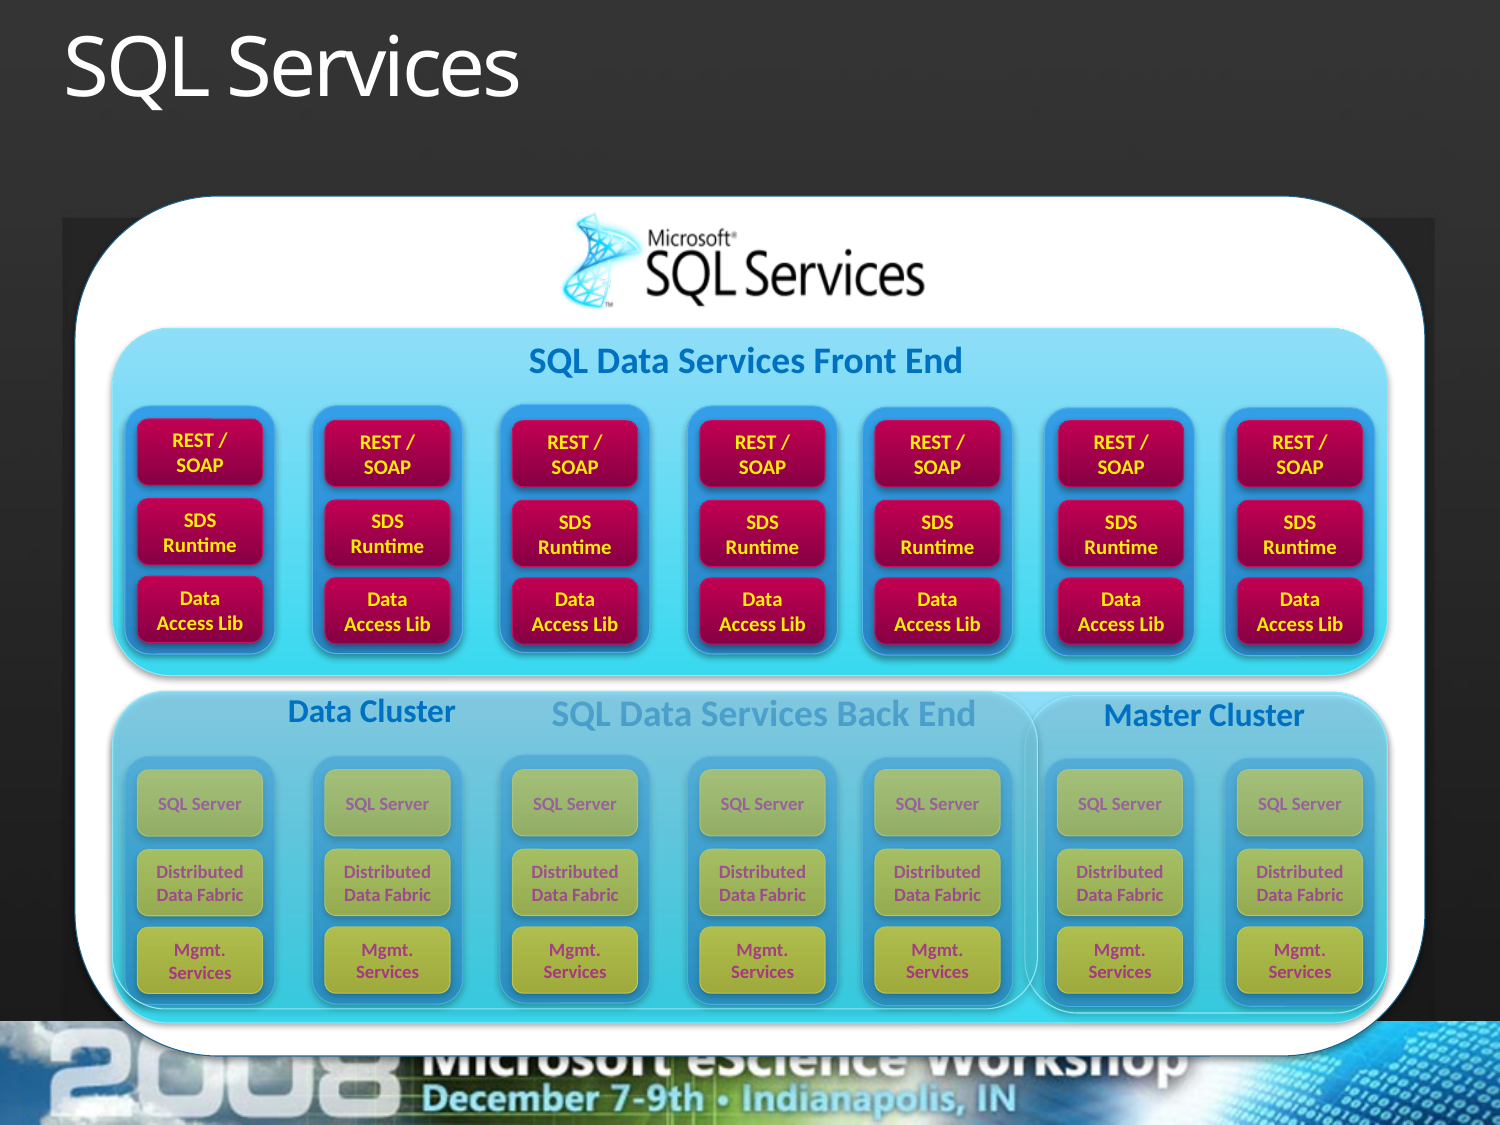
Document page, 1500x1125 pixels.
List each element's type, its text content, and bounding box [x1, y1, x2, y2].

title SQL Services [63, 24, 1437, 116]
picture [0, 0, 1500, 1125]
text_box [74, 195, 1425, 1056]
